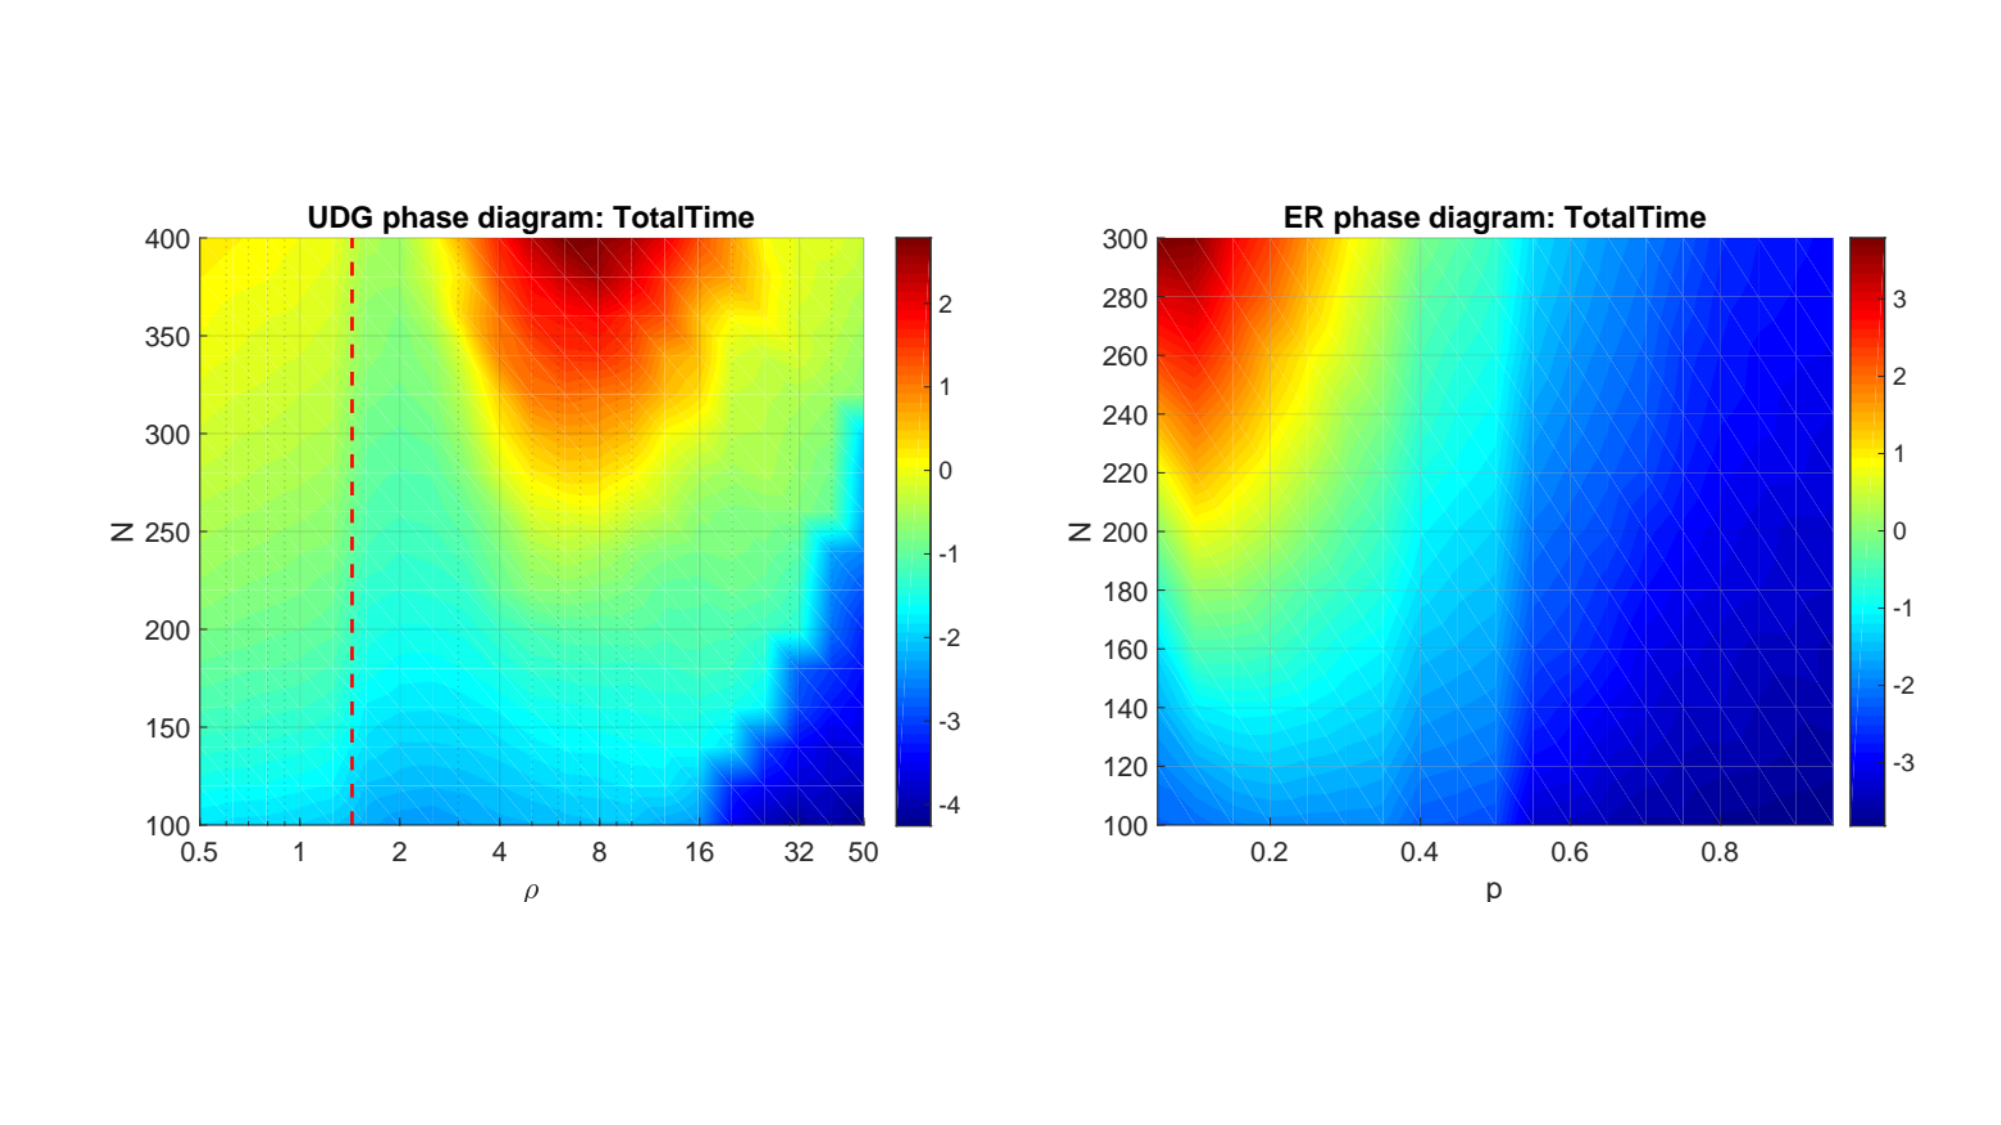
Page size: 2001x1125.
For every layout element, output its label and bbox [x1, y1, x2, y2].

picture [89, 184, 2000, 902]
